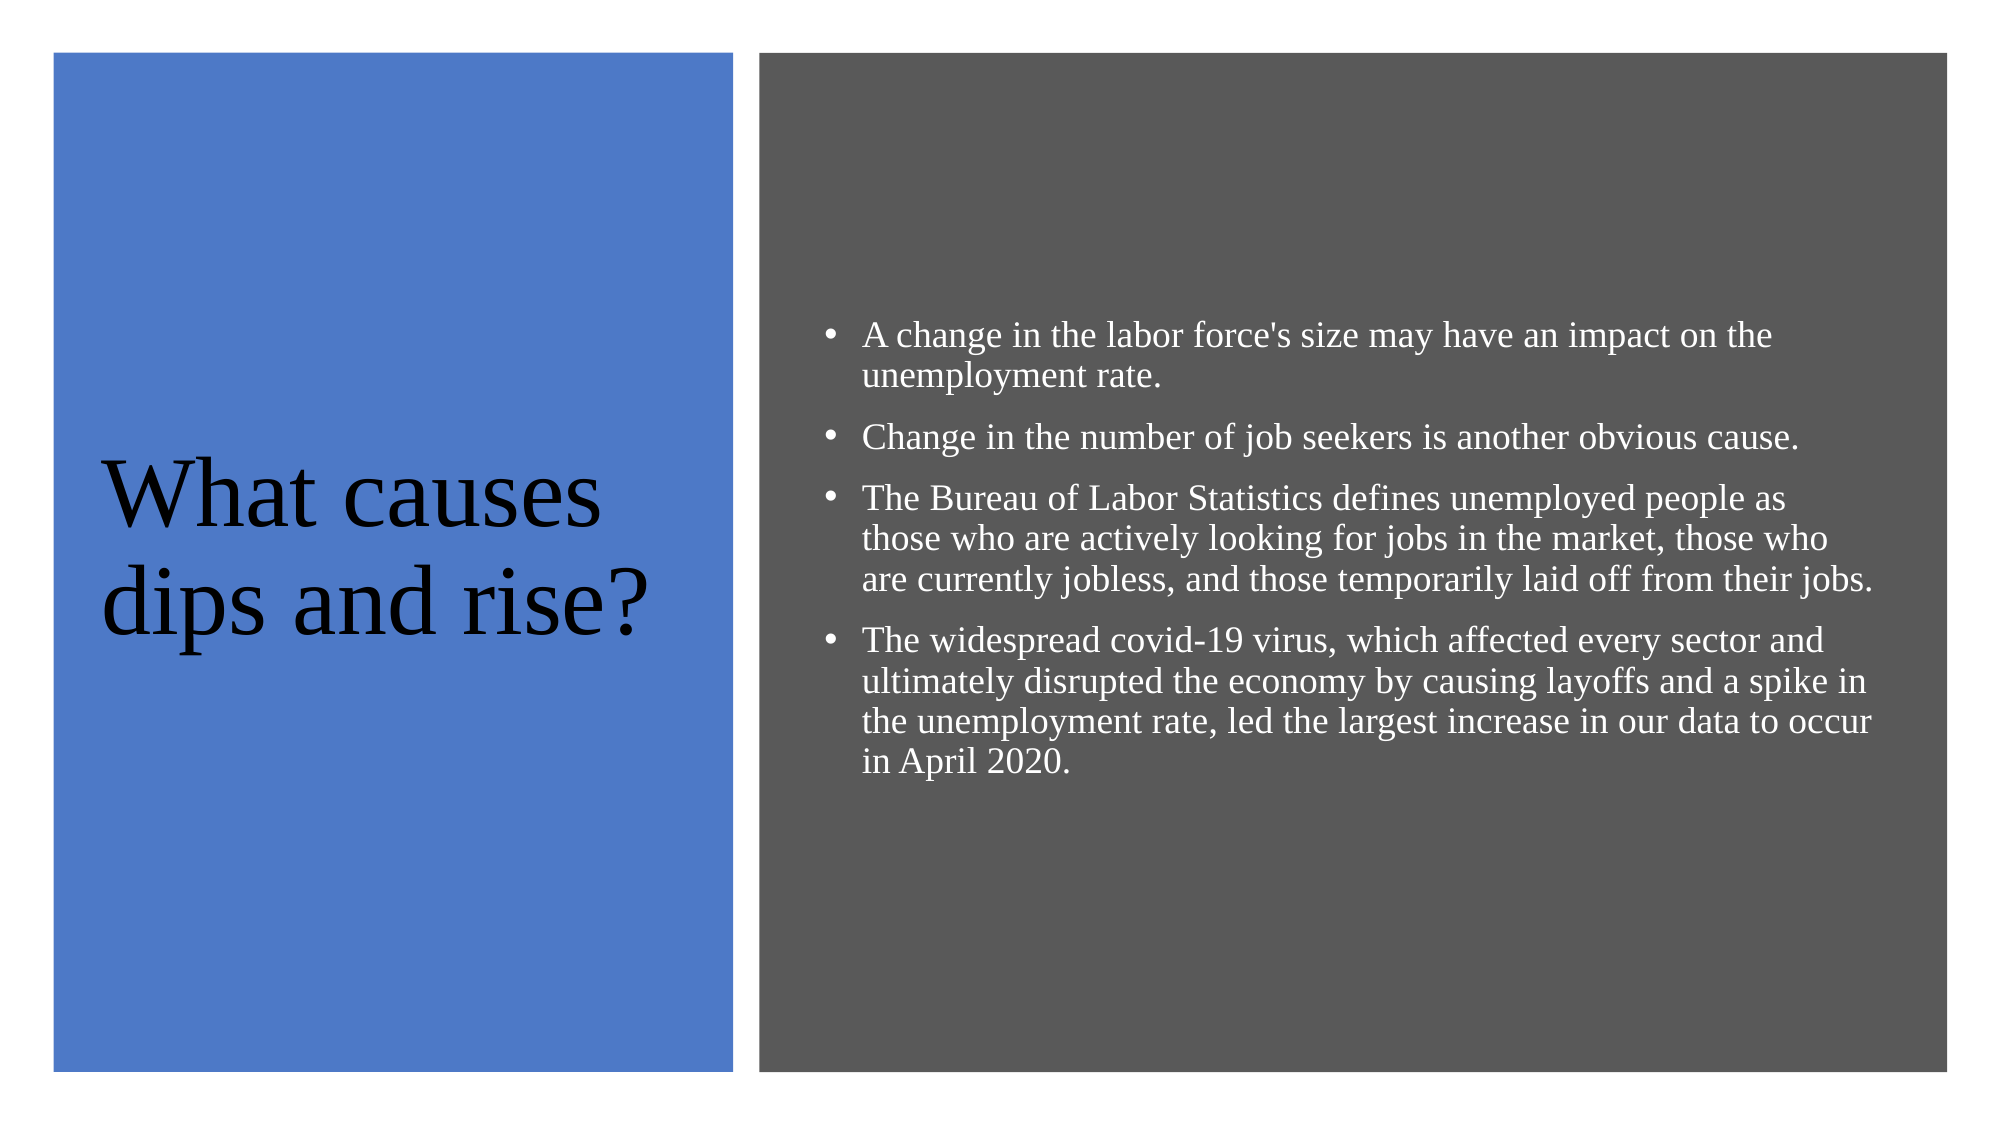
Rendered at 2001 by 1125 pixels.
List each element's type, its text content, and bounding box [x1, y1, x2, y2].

text_box [758, 52, 1948, 1073]
list A change in the labor force's size may have an impact on the unemployment rate. Change in the number of job seekers is another obvious cause. The Bureau of Labor Statistics defines unemployed people as those who are actively looking for jobs in the market, those who are currently jobless, and those temporarily laid off from their jobs. The widespread covid-19 virus, which affected every sector and ultimately disrupted the economy by causing layoffs and a spike in the unemployment rate, led the largest increase in our data to occur in April 2020. [809, 95, 1892, 1002]
text_box [53, 52, 734, 1073]
title What causes dips and rise? [85, 95, 697, 1002]
